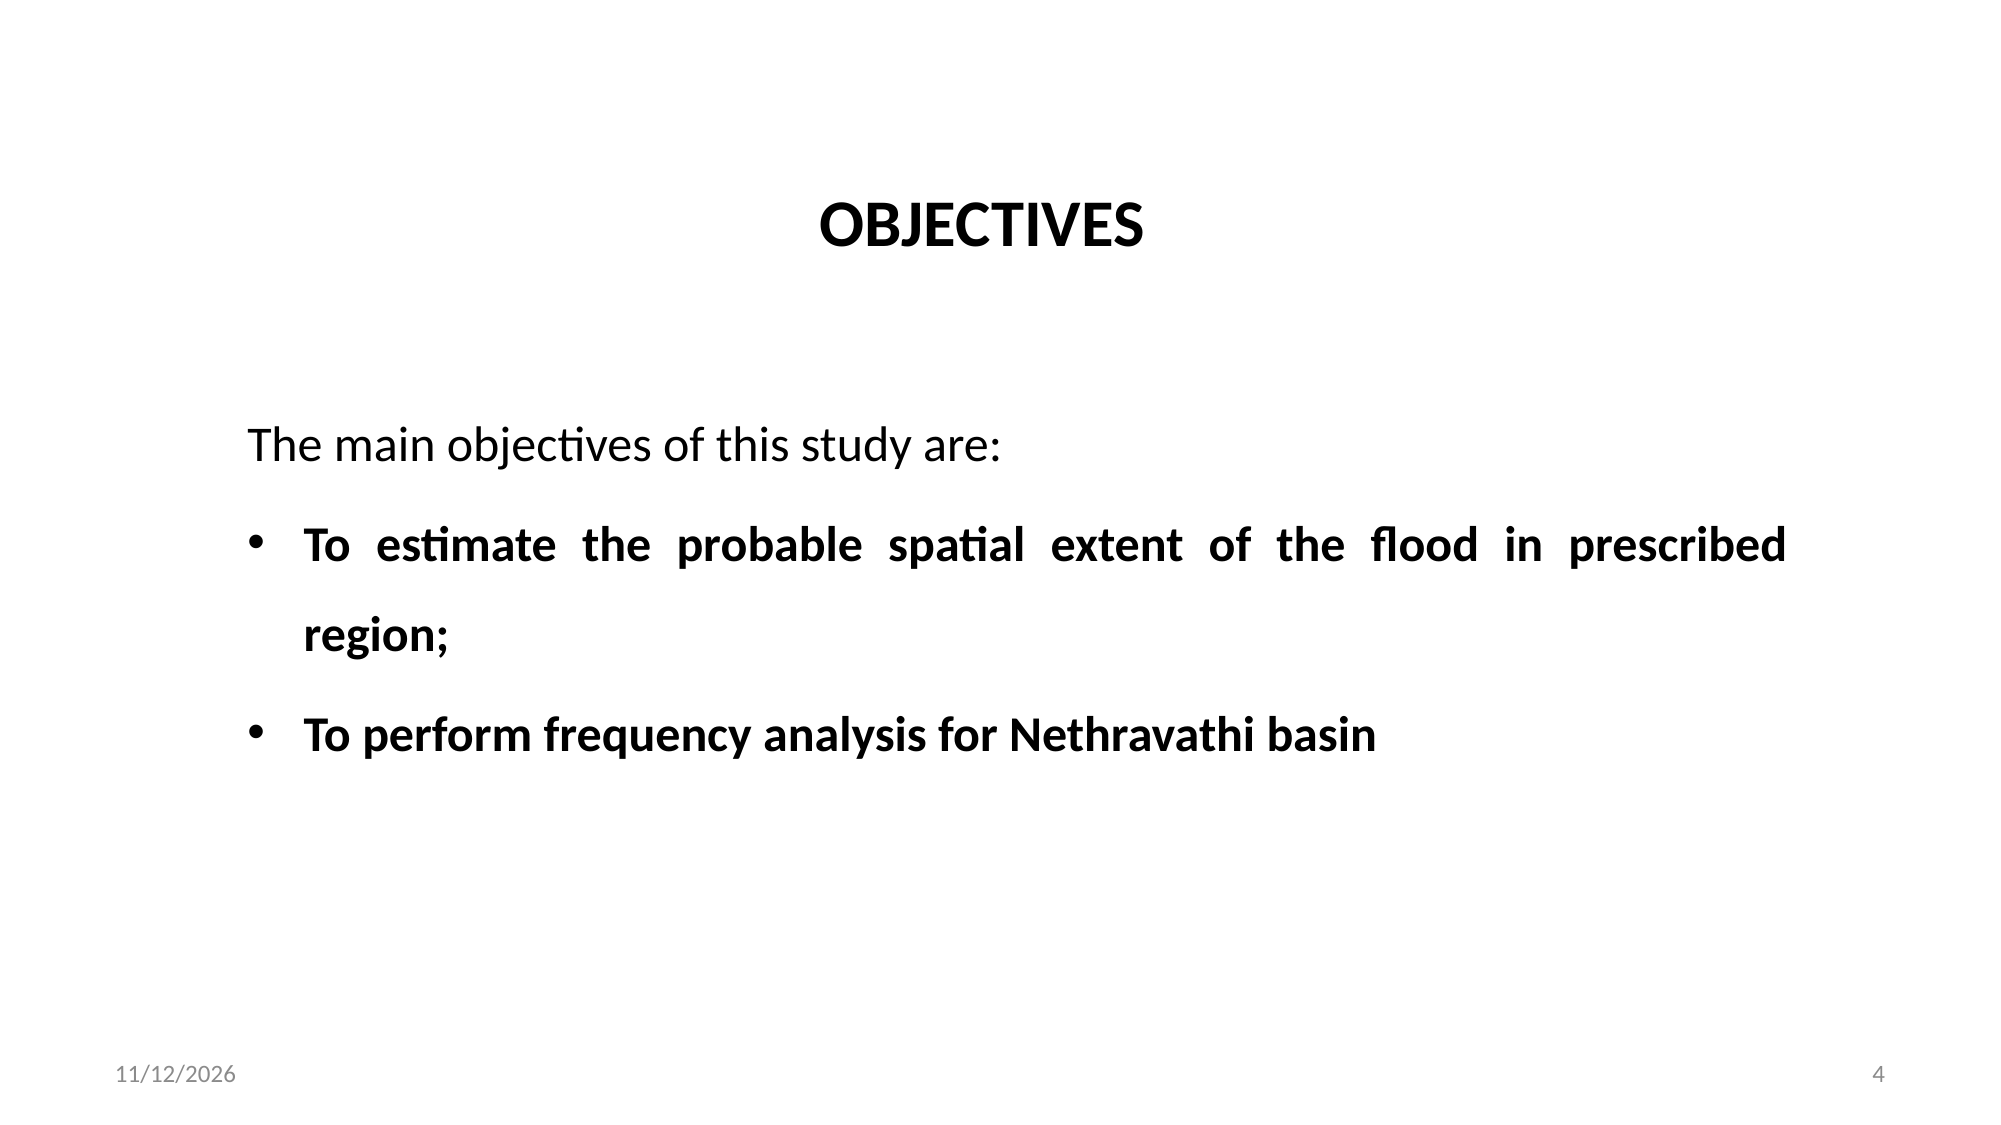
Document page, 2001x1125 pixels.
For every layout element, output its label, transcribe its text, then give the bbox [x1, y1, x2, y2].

list The main objectives of this study are: To estimate the probable spatial extent of the flood in prescribed region; To perform frequency analysis for Nethravathi basin [232, 373, 1804, 809]
slide_number 4 [1433, 1042, 1900, 1103]
title OBJECTIVES [232, 149, 1733, 290]
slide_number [99, 1042, 567, 1103]
